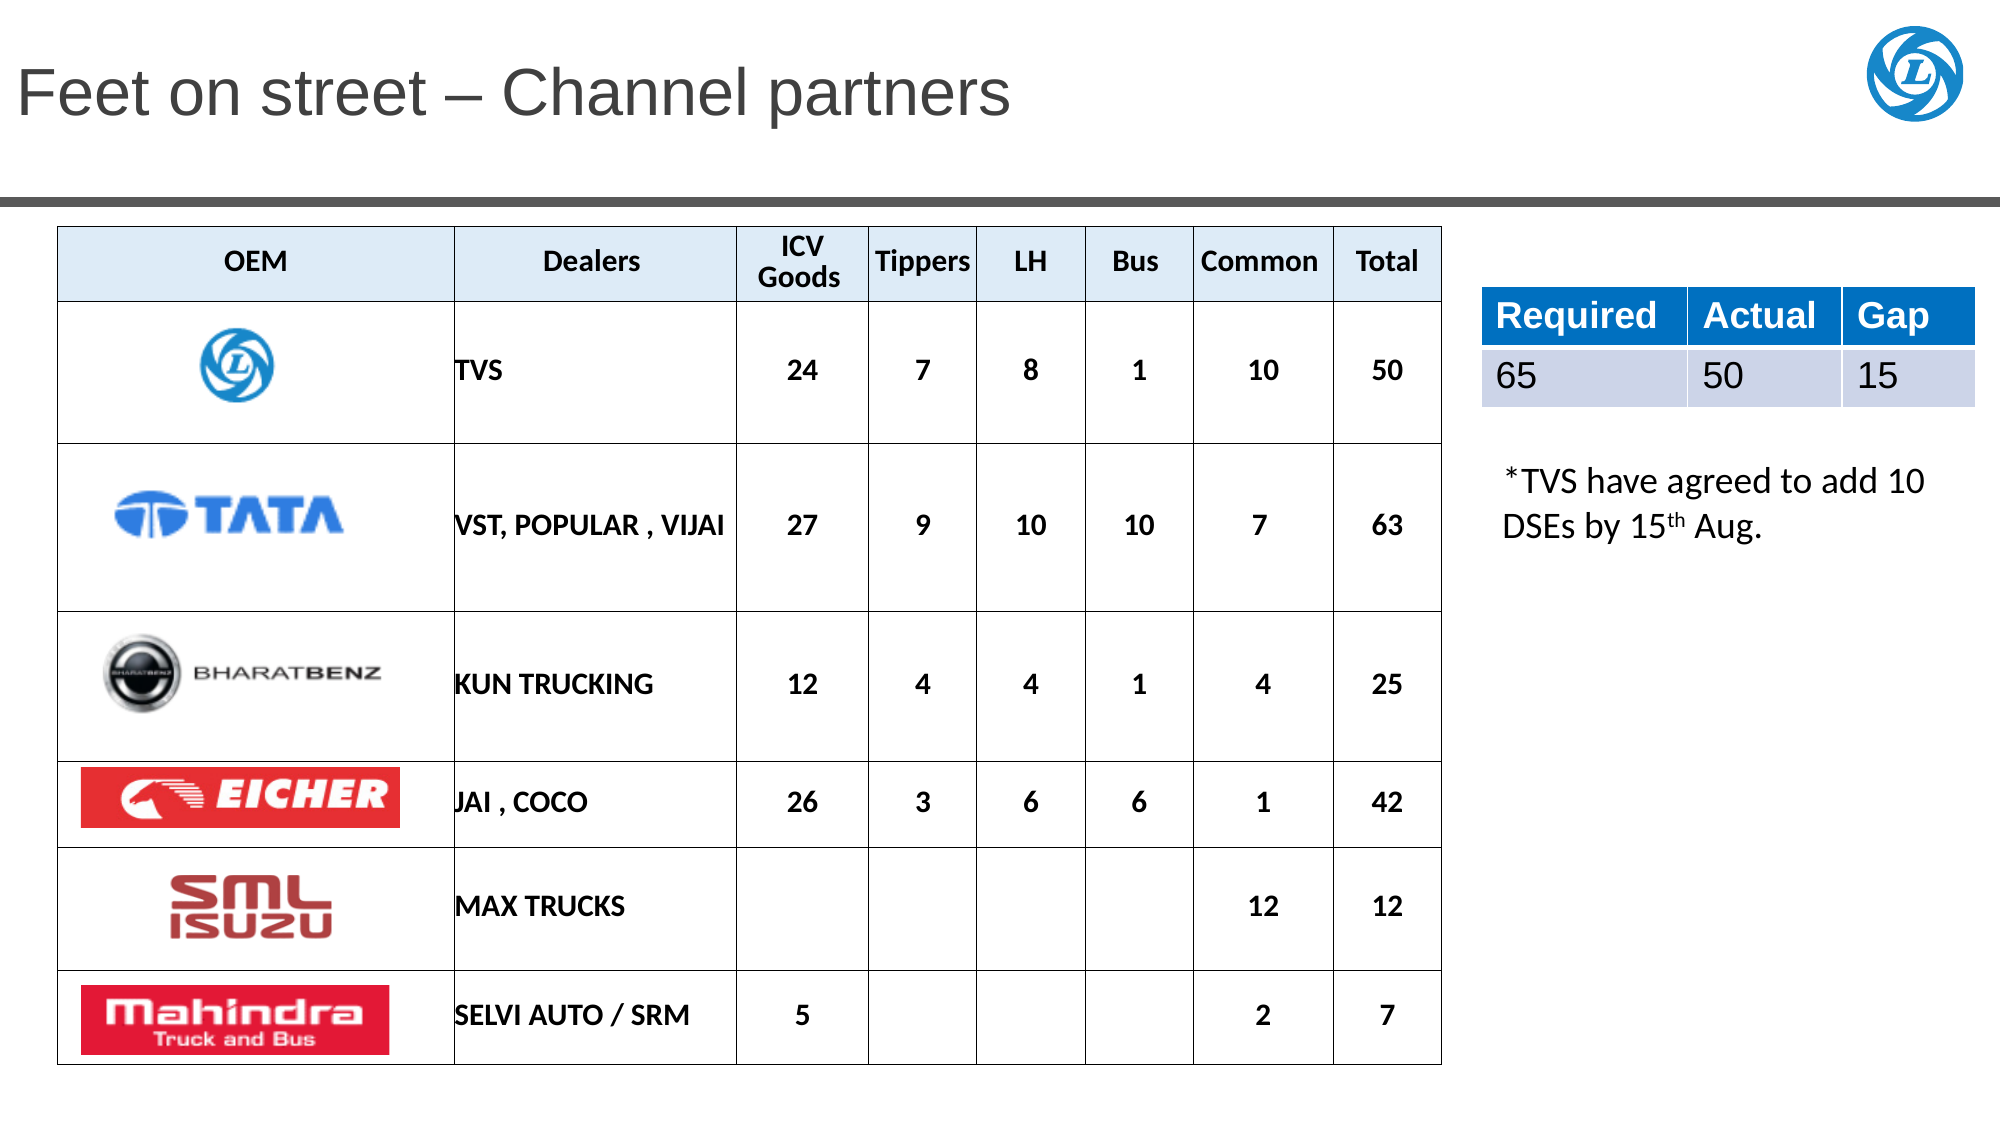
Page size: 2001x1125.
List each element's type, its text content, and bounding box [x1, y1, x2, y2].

picture [80, 766, 401, 828]
text_box Feet on street – Channel partners [2, 41, 1437, 136]
table_header OEM [58, 227, 454, 301]
table_cell [58, 848, 454, 970]
table_header Common [1194, 227, 1333, 301]
table_cell 65 [1482, 350, 1687, 407]
table_cell [58, 444, 454, 611]
table_cell 7 [869, 302, 976, 443]
table_cell 6 [1086, 762, 1193, 847]
table_cell KUN TRUCKING [455, 612, 736, 761]
table_cell [977, 971, 1085, 1064]
table_cell [737, 848, 868, 970]
table_cell 4 [1194, 612, 1333, 761]
table_cell [58, 302, 454, 443]
table_cell 25 [1334, 612, 1441, 761]
table_header Gap [1843, 287, 1975, 345]
table_cell 1 [1086, 612, 1193, 761]
table_cell [58, 762, 454, 847]
table_header LH [977, 227, 1085, 301]
picture [85, 632, 422, 724]
table_cell [869, 848, 976, 970]
table_cell [58, 971, 454, 1064]
table_cell MAX TRUCKS [455, 848, 736, 970]
picture [80, 984, 390, 1055]
table_cell 10 [1194, 302, 1333, 443]
table_cell 4 [869, 612, 976, 761]
table_cell SELVI AUTO / SRM [455, 971, 736, 1064]
table_cell 24 [737, 302, 868, 443]
table_cell [1086, 848, 1193, 970]
table_cell [869, 971, 976, 1064]
table_cell TVS [455, 302, 736, 443]
table_cell 10 [1086, 444, 1193, 611]
table_cell 7 [1194, 444, 1333, 611]
picture [124, 862, 377, 948]
table_cell JAI , COCO [455, 762, 736, 847]
table_cell VST, POPULAR , VIJAI [455, 444, 736, 611]
table_cell 15 [1843, 350, 1975, 407]
table_cell 1 [1086, 302, 1193, 443]
table_cell 8 [977, 302, 1085, 443]
table_header Actual [1688, 287, 1841, 345]
picture [178, 310, 304, 428]
text_box *TVS have agreed to add 10 DSEs by 15th Aug. [1487, 449, 1956, 554]
table_cell 12 [1194, 848, 1333, 970]
table_cell [1086, 971, 1193, 1064]
table_cell 50 [1688, 350, 1841, 407]
table_cell 6 [977, 762, 1085, 847]
table_header Total [1334, 227, 1441, 301]
table_cell 5 [737, 971, 868, 1064]
picture [92, 448, 415, 593]
table_cell 50 [1334, 302, 1441, 443]
table_cell 7 [1334, 971, 1441, 1064]
table_cell 1 [1194, 762, 1333, 847]
table_cell 10 [977, 444, 1085, 611]
table_cell 12 [737, 612, 868, 761]
table_cell 63 [1334, 444, 1441, 611]
table_header Dealers [455, 227, 736, 301]
table_header ICV Goods [737, 227, 868, 301]
table_cell [58, 612, 454, 761]
table_cell 3 [869, 762, 976, 847]
table_cell 12 [1334, 848, 1441, 970]
table_cell 9 [869, 444, 976, 611]
table_cell 27 [737, 444, 868, 611]
table_cell 2 [1194, 971, 1333, 1064]
table_cell 26 [737, 762, 868, 847]
table_header Required [1482, 287, 1687, 345]
table_header Tippers [869, 227, 976, 301]
table_header Bus [1086, 227, 1193, 301]
table_cell 4 [977, 612, 1085, 761]
table_cell 42 [1334, 762, 1441, 847]
table_cell [977, 848, 1085, 970]
